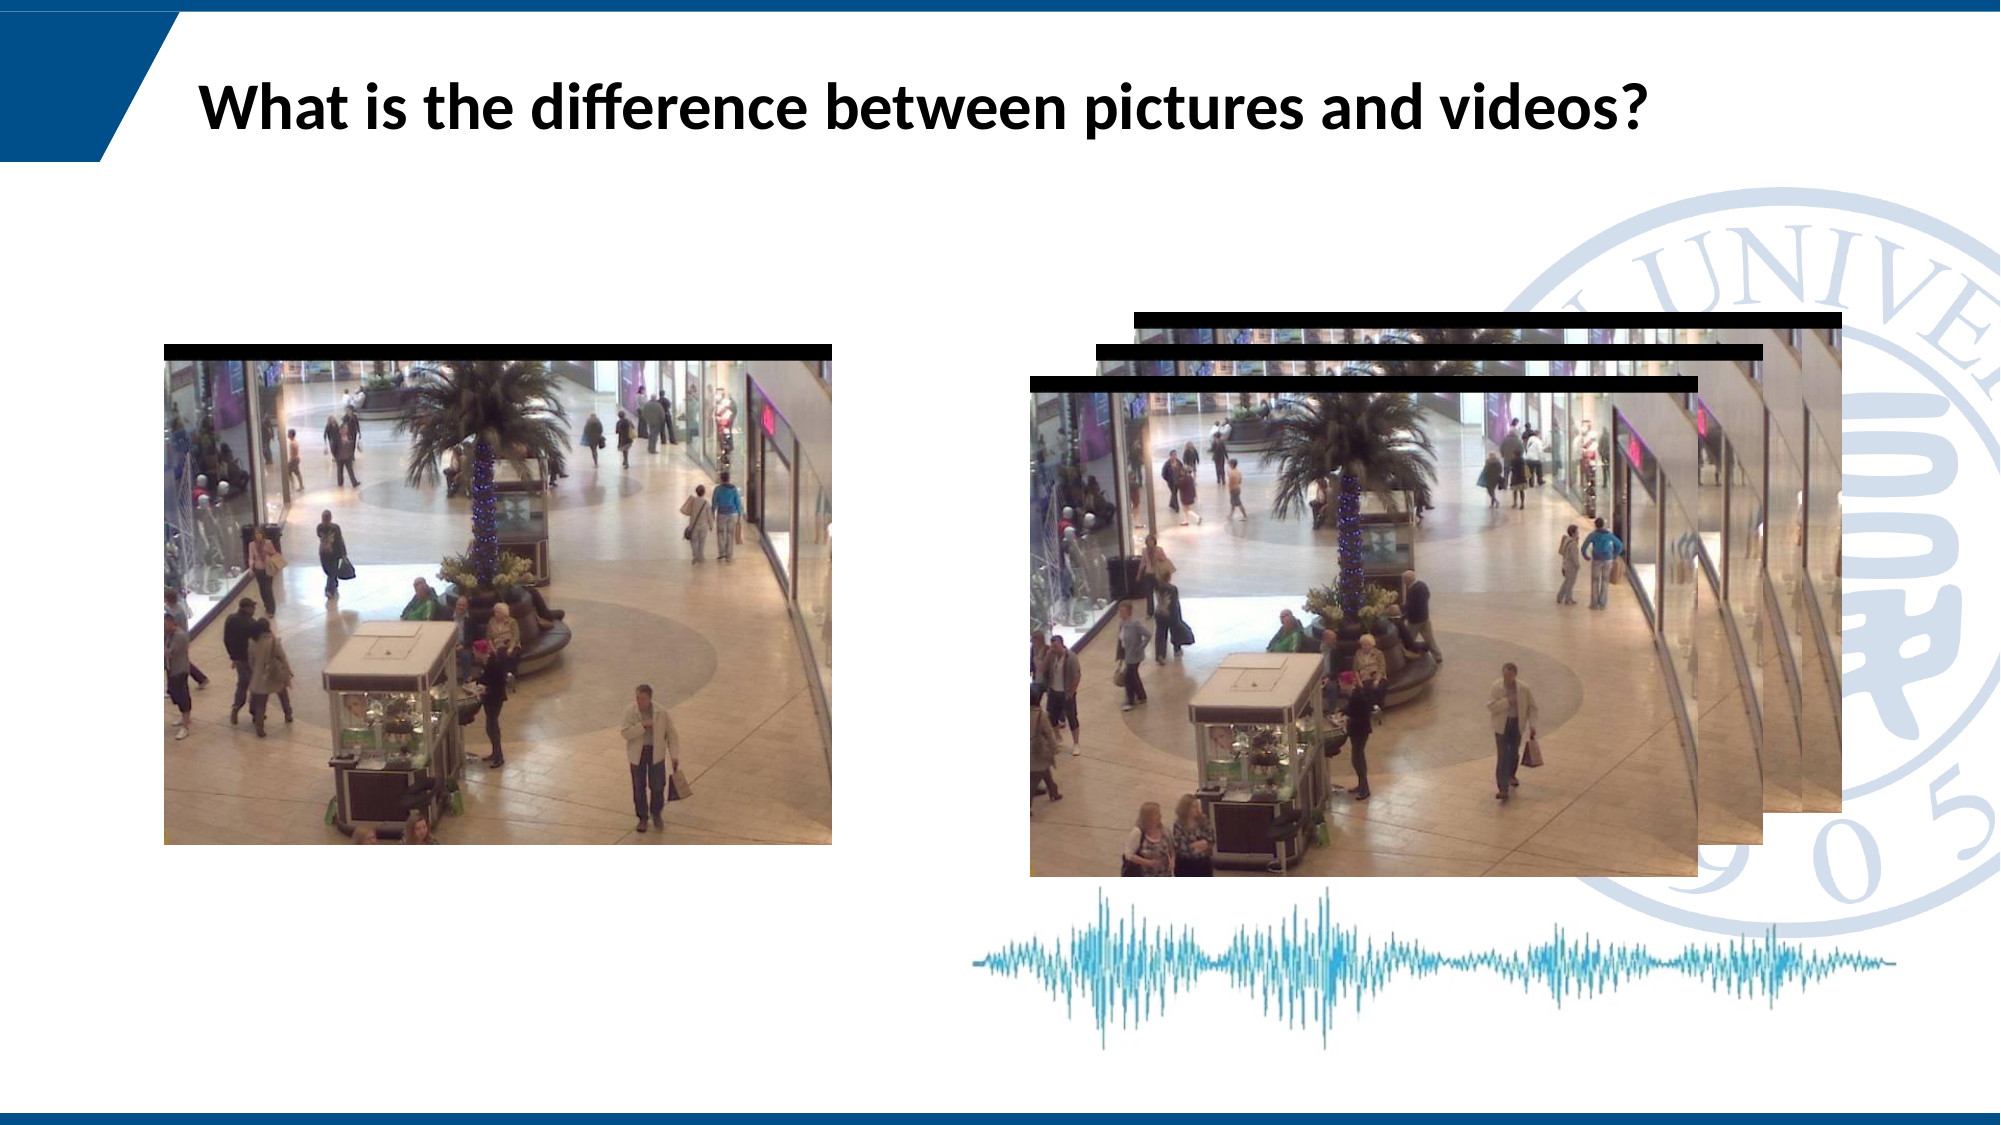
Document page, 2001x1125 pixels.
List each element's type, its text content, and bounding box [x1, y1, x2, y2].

picture [901, 312, 1907, 1074]
text_box What is the difference between pictures and videos? [73, 55, 1777, 151]
picture [164, 344, 832, 845]
